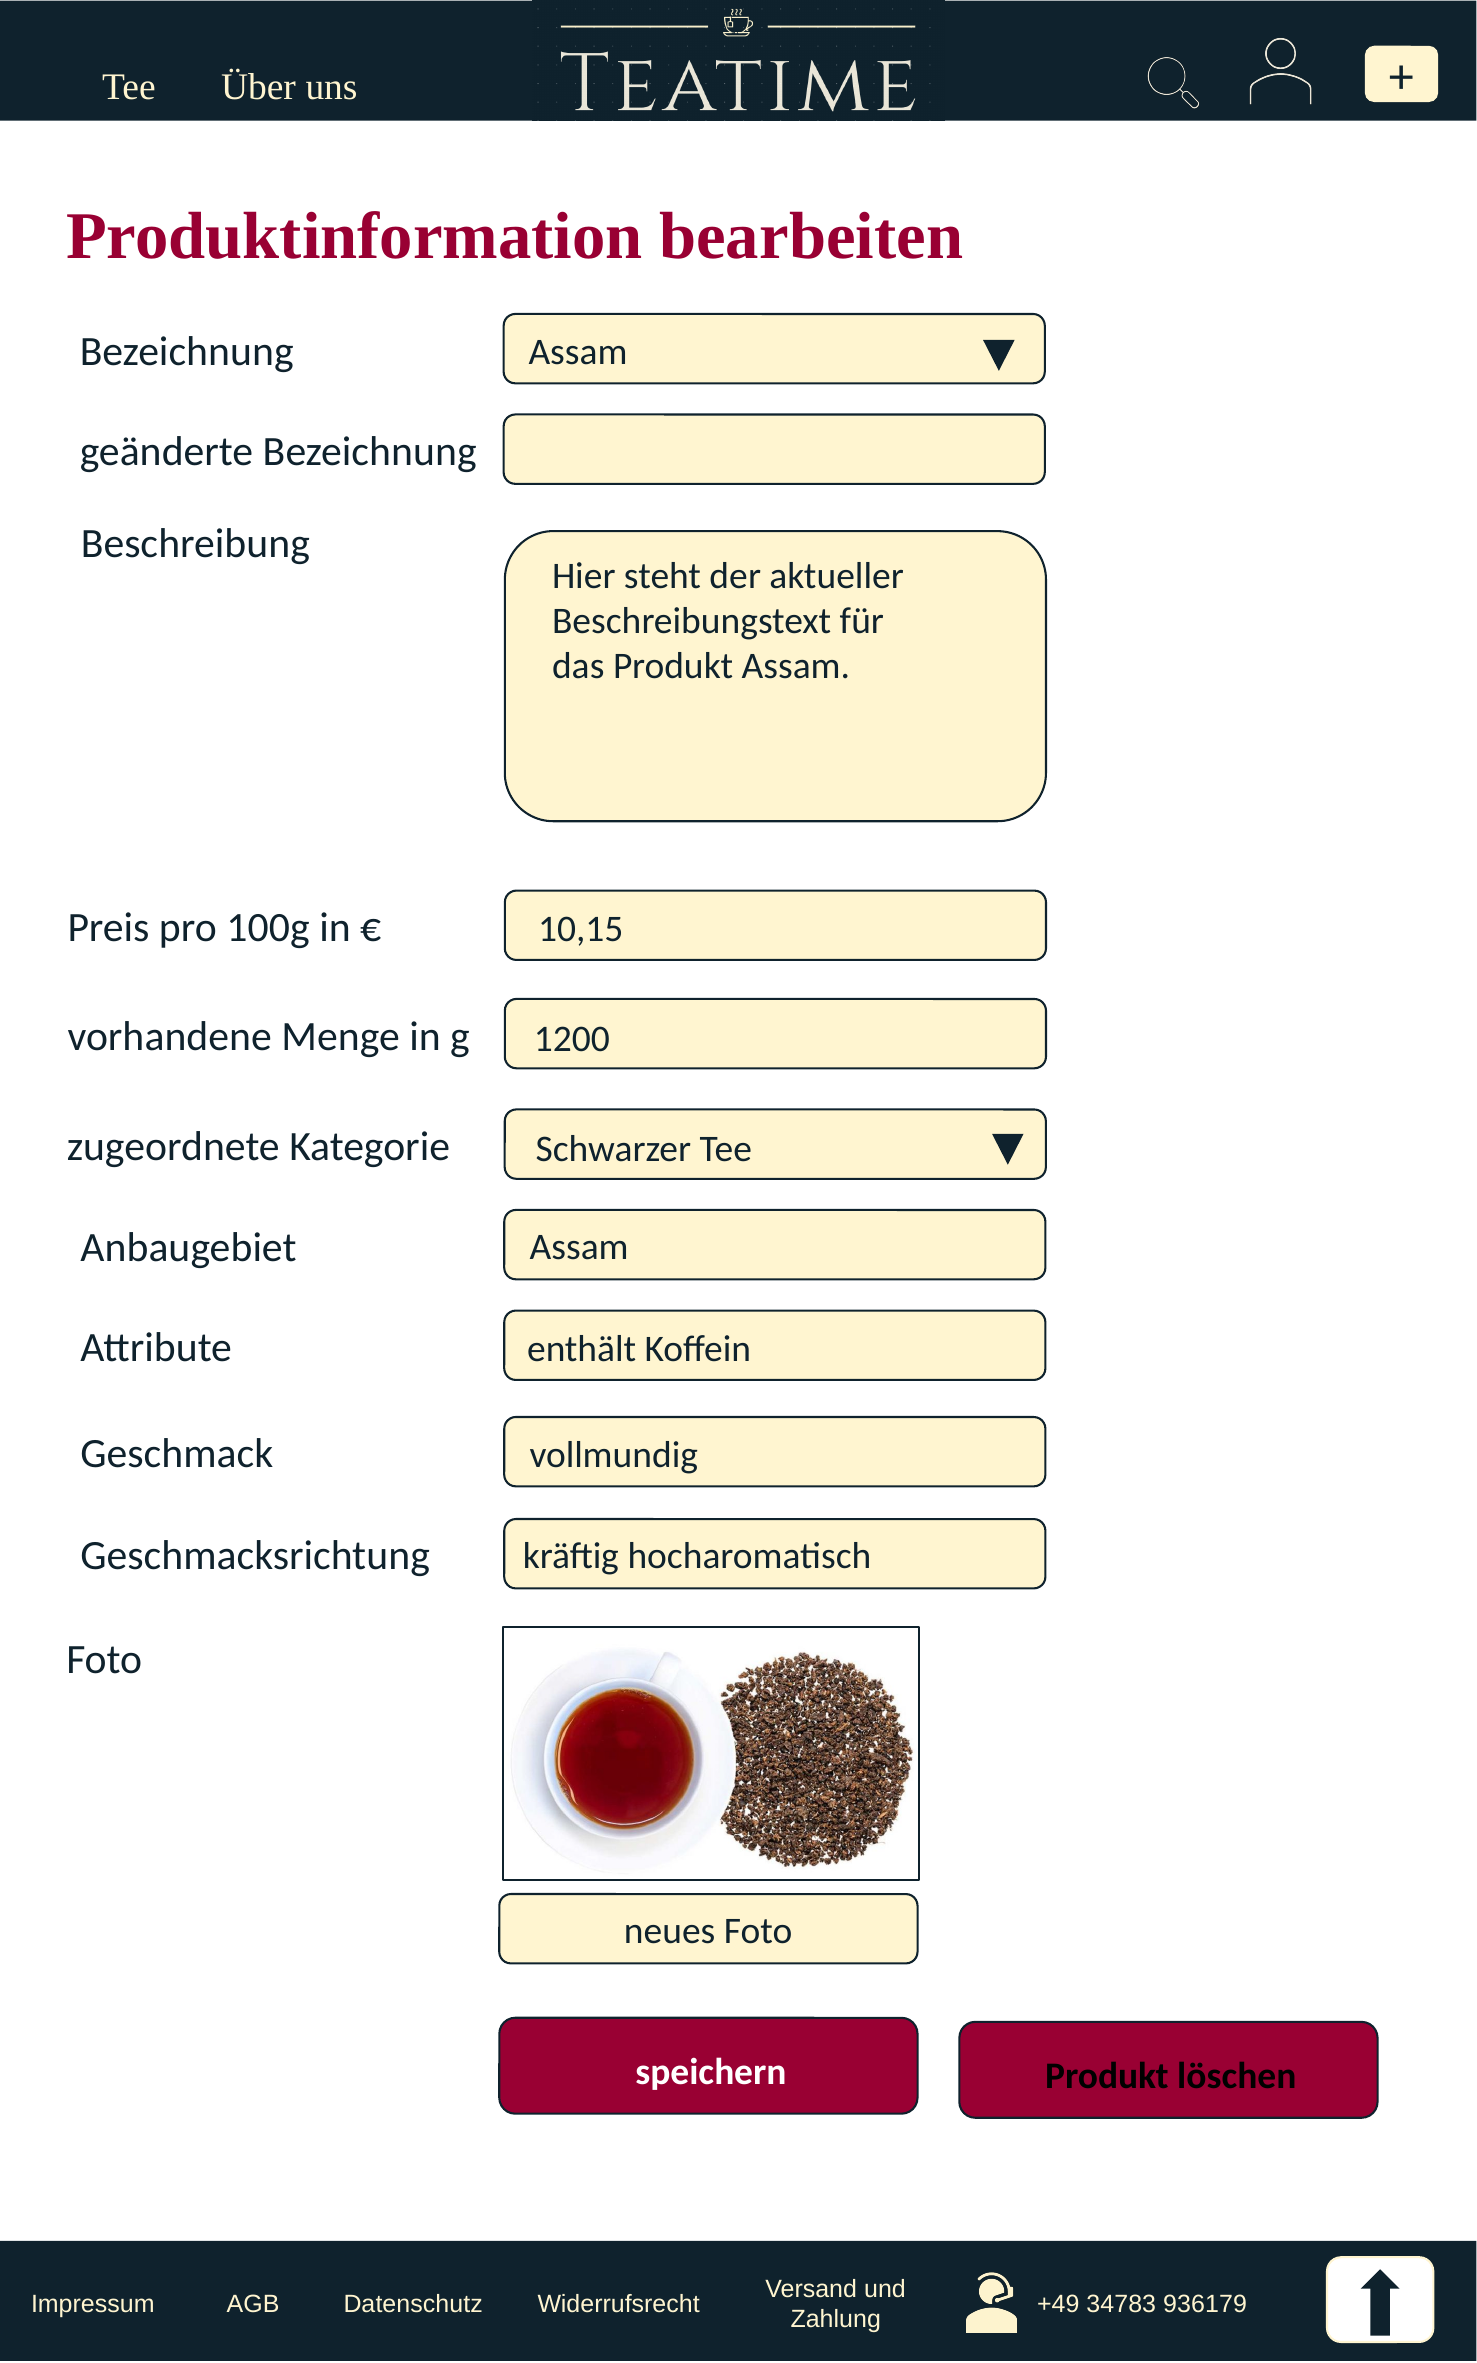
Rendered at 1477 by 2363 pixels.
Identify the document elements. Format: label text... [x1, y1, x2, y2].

text_box Versand und Zahlung [739, 2265, 933, 2340]
text_box geänderte Bezeichnung [64, 416, 508, 482]
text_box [499, 1894, 918, 1964]
text_box Produktinformation bearbeiten [51, 184, 1302, 279]
text_box Tee [32, 54, 192, 114]
text_box AGB [201, 2280, 305, 2325]
text_box [0, 0, 1477, 122]
text_box [503, 889, 1048, 961]
text_box Assam [514, 1215, 933, 1275]
text_box Beschreibung [66, 508, 489, 574]
text_box Impressum [7, 2280, 179, 2325]
text_box zugeordnete Kategorie [52, 1111, 489, 1177]
text_box vollmundig [514, 1422, 933, 1482]
text_box [0, 2240, 1477, 2362]
text_box kräftig hocharomatisch [508, 1523, 926, 1584]
text_box Über uns [192, 54, 386, 115]
text_box [503, 1108, 1047, 1180]
text_box 1200 [519, 1006, 942, 1066]
text_box [498, 2016, 919, 2115]
picture [1142, 51, 1205, 114]
text_box [1358, 2267, 1403, 2337]
text_box [503, 1517, 1047, 1590]
text_box vorhandene Menge in g [52, 1000, 489, 1066]
text_box Attribute [65, 1312, 488, 1378]
text_box Assam [513, 319, 936, 380]
text_box 10,15 [523, 896, 946, 957]
text_box Bezeichnung [64, 315, 488, 381]
text_box Anbaugebiet [65, 1211, 488, 1277]
text_box enthält Koffein [512, 1316, 938, 1377]
picture [1234, 24, 1327, 118]
text_box [503, 1415, 1047, 1488]
text_box [1325, 2256, 1435, 2344]
text_box +49 34783 936179 [1030, 2279, 1302, 2325]
text_box Preis pro 100g in € [52, 892, 489, 958]
text_box Produkt löschen [964, 2044, 1378, 2104]
text_box [981, 338, 1017, 374]
text_box [503, 997, 1048, 1070]
text_box [503, 1208, 1047, 1281]
picture [504, 1627, 918, 1879]
text_box Schwarzer Tee [520, 1116, 939, 1177]
picture [531, 0, 945, 121]
text_box Geschmacksrichtung [65, 1521, 488, 1586]
text_box Geschmack [65, 1418, 488, 1484]
text_box Datenschutz [327, 2280, 499, 2325]
text_box [990, 1132, 1026, 1167]
text_box [503, 530, 1048, 823]
text_box [507, 413, 1046, 485]
text_box Widerrufsrecht [522, 2280, 716, 2325]
text_box [503, 1309, 1047, 1381]
text_box [958, 2020, 1379, 2119]
text_box speichern [504, 2040, 918, 2100]
text_box Foto [51, 1624, 488, 1690]
picture [953, 2264, 1030, 2341]
text_box + [1363, 44, 1440, 104]
text_box Hier steht der aktueller Beschreibungstext für das Produkt Assam. [537, 543, 960, 694]
text_box [502, 312, 1046, 385]
